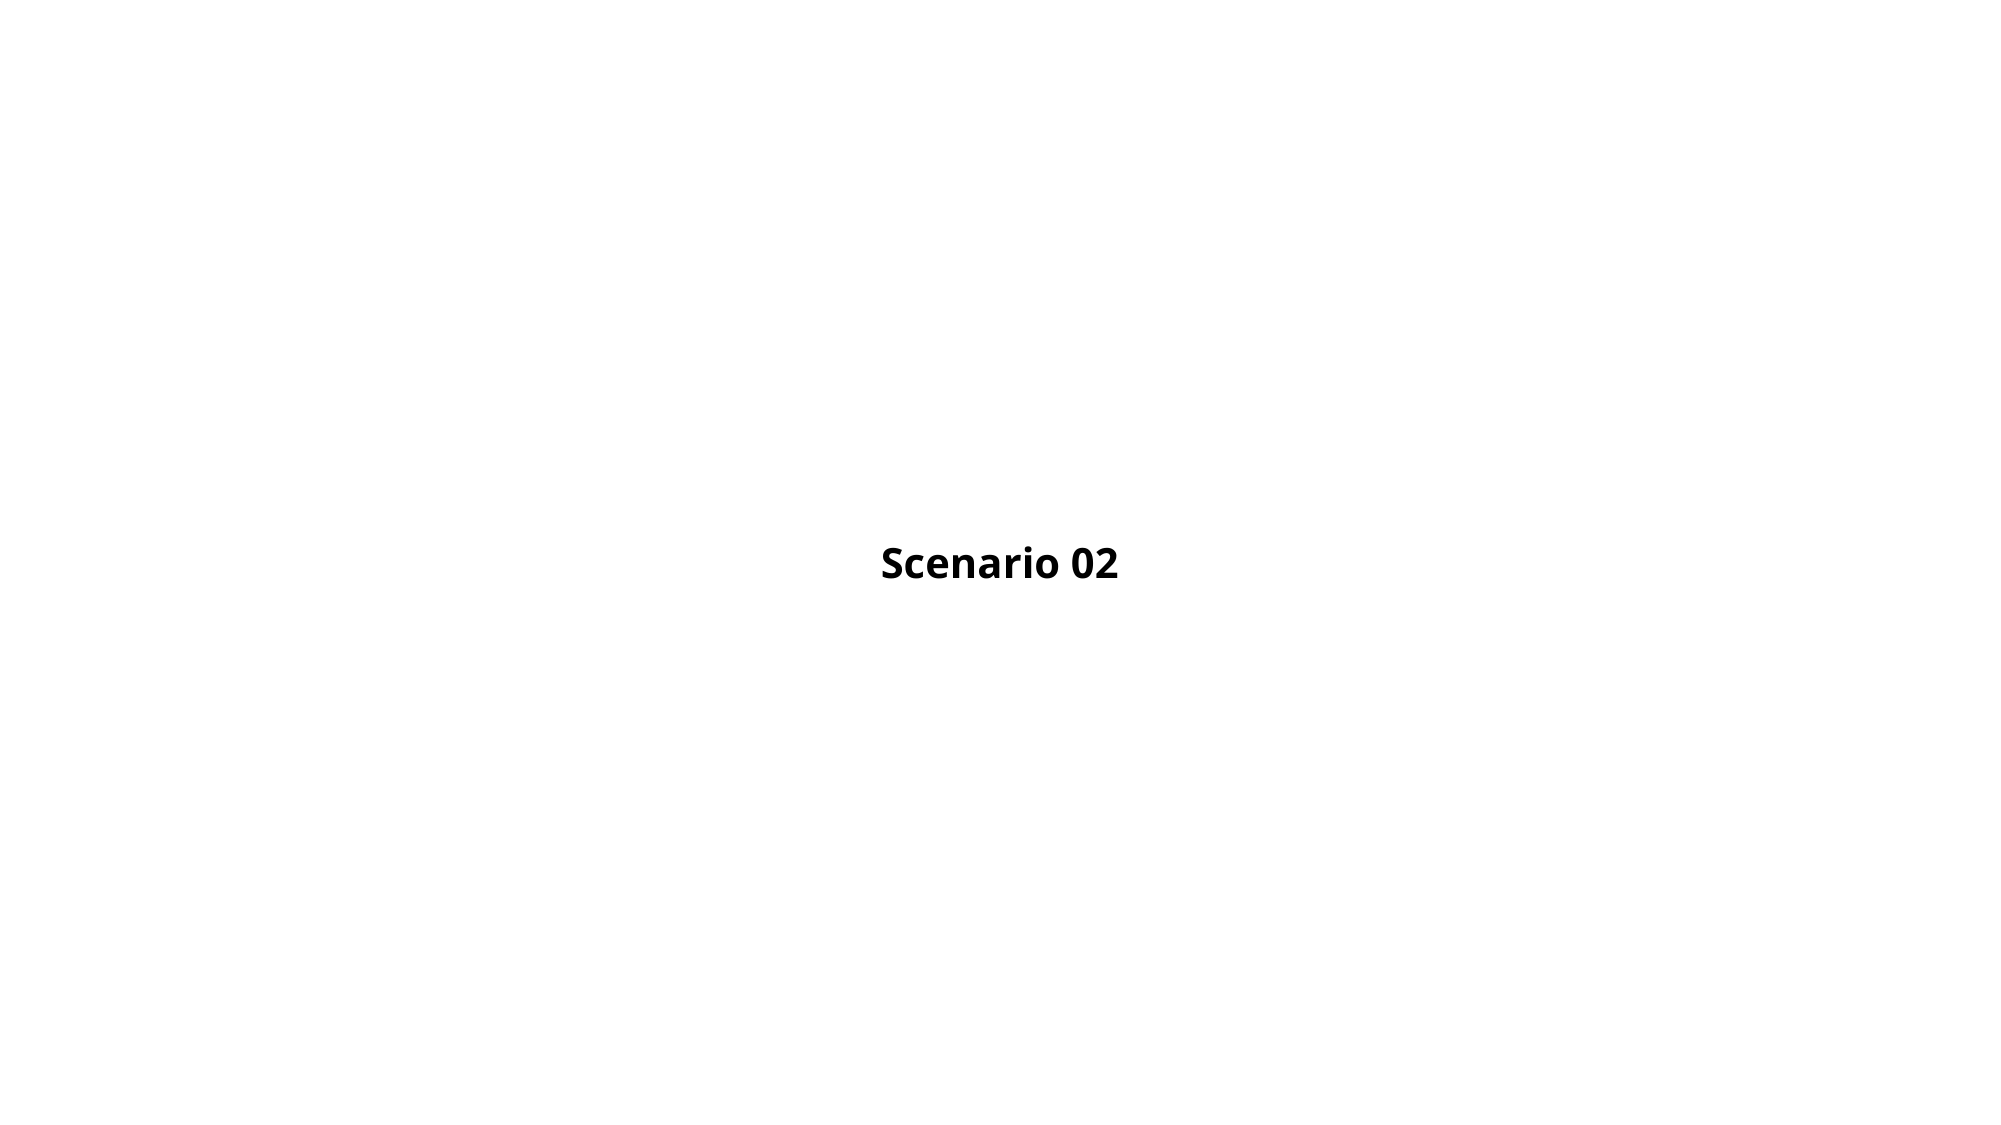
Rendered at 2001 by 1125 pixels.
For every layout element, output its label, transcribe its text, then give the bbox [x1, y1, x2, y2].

text_box Scenario 02 [785, 529, 1215, 595]
